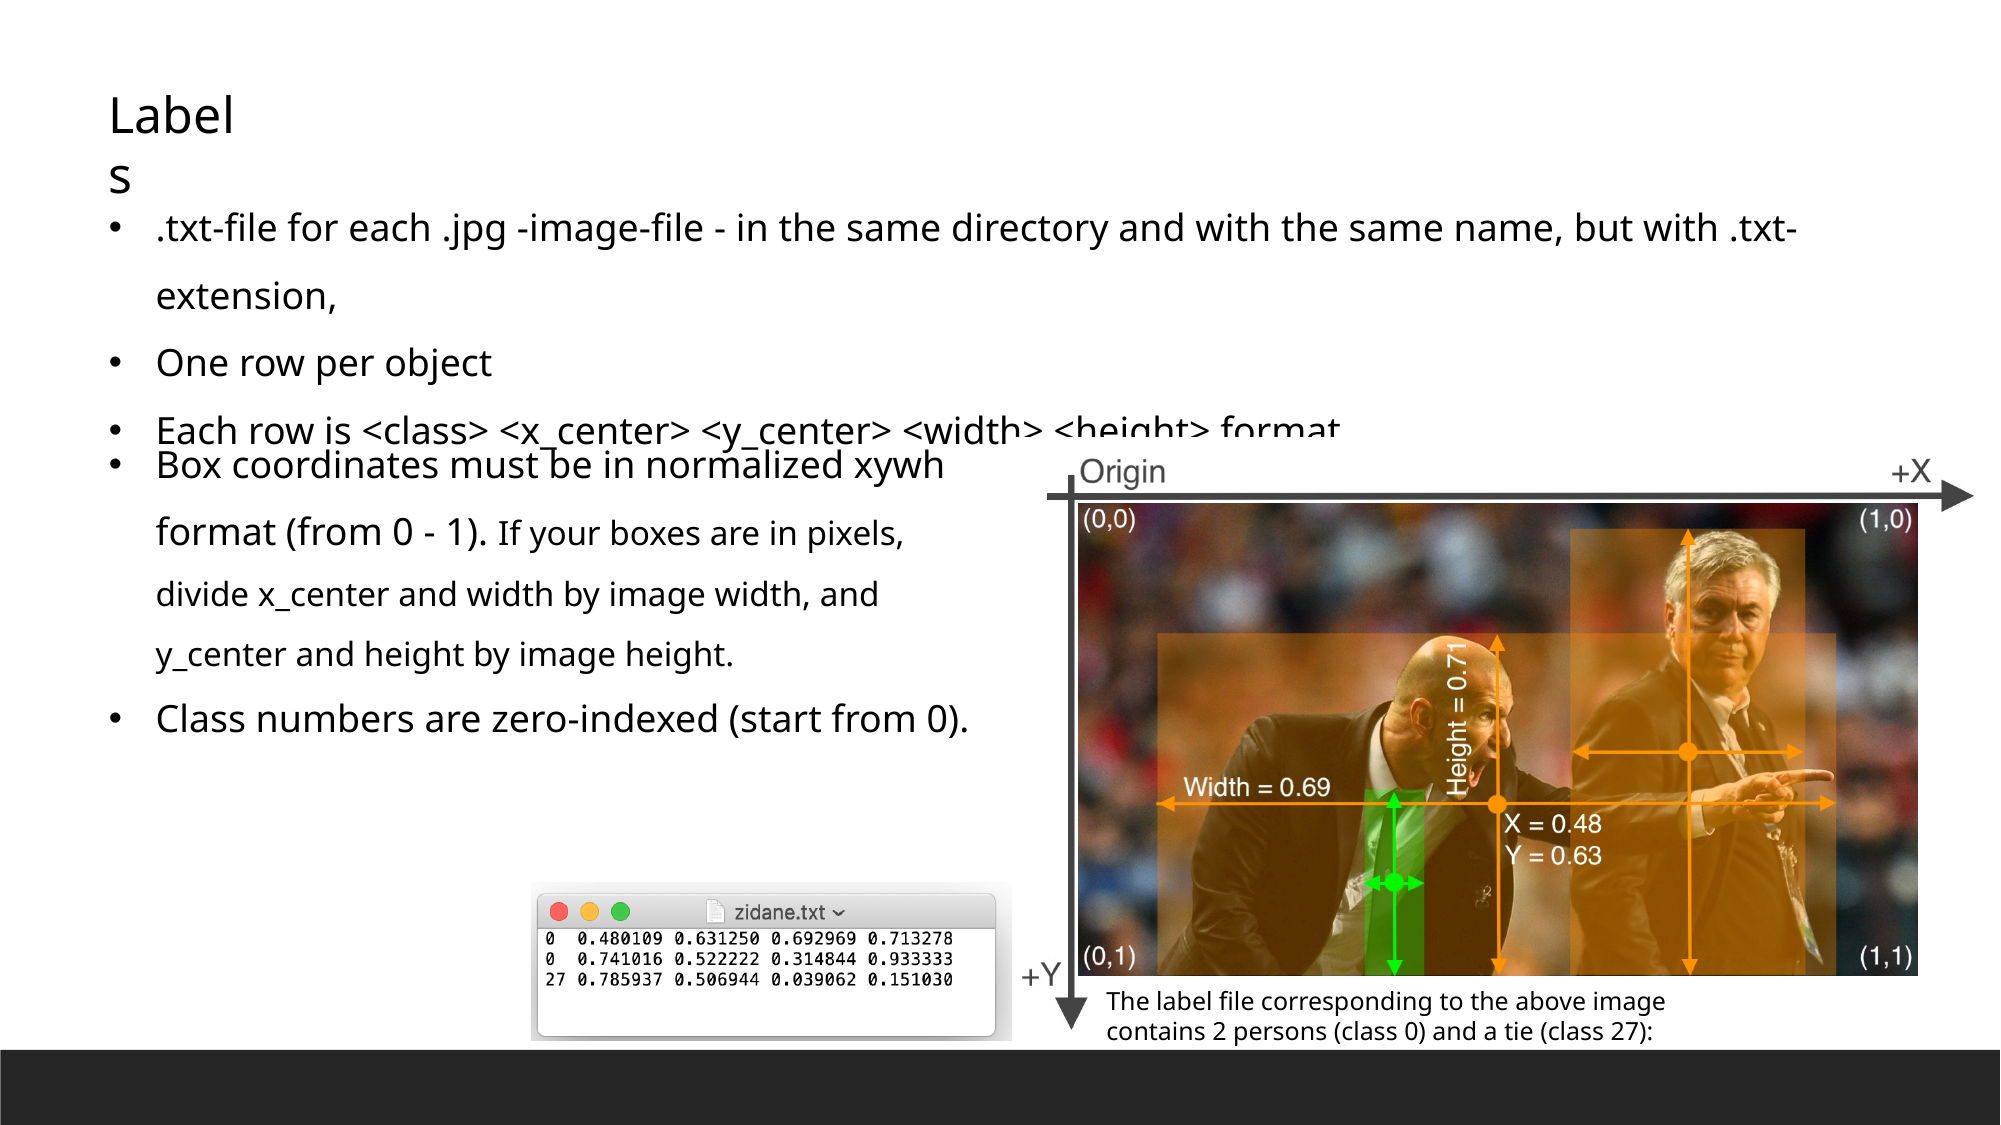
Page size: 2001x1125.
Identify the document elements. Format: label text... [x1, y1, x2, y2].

picture [530, 437, 1983, 1042]
text_box Labels [93, 75, 272, 174]
text_box The label file corresponding to the above image contains 2 persons (class 0) and a tie (class 27): [1091, 1049, 1735, 1053]
text_box Box coordinates must be in normalized xywh format (from 0 - 1). If your boxes are in pixels, divide x_center and width by image width, and y_center and height by image height. Class numbers are zero-indexed (start from 0). [93, 410, 1013, 748]
text_box .txt-file for each .jpg -image-file - in the same directory and with the same name, but with .txt-extension, One row per object Each row is <class> <x_center> <y_center> <width> <height> format. [93, 174, 1931, 435]
